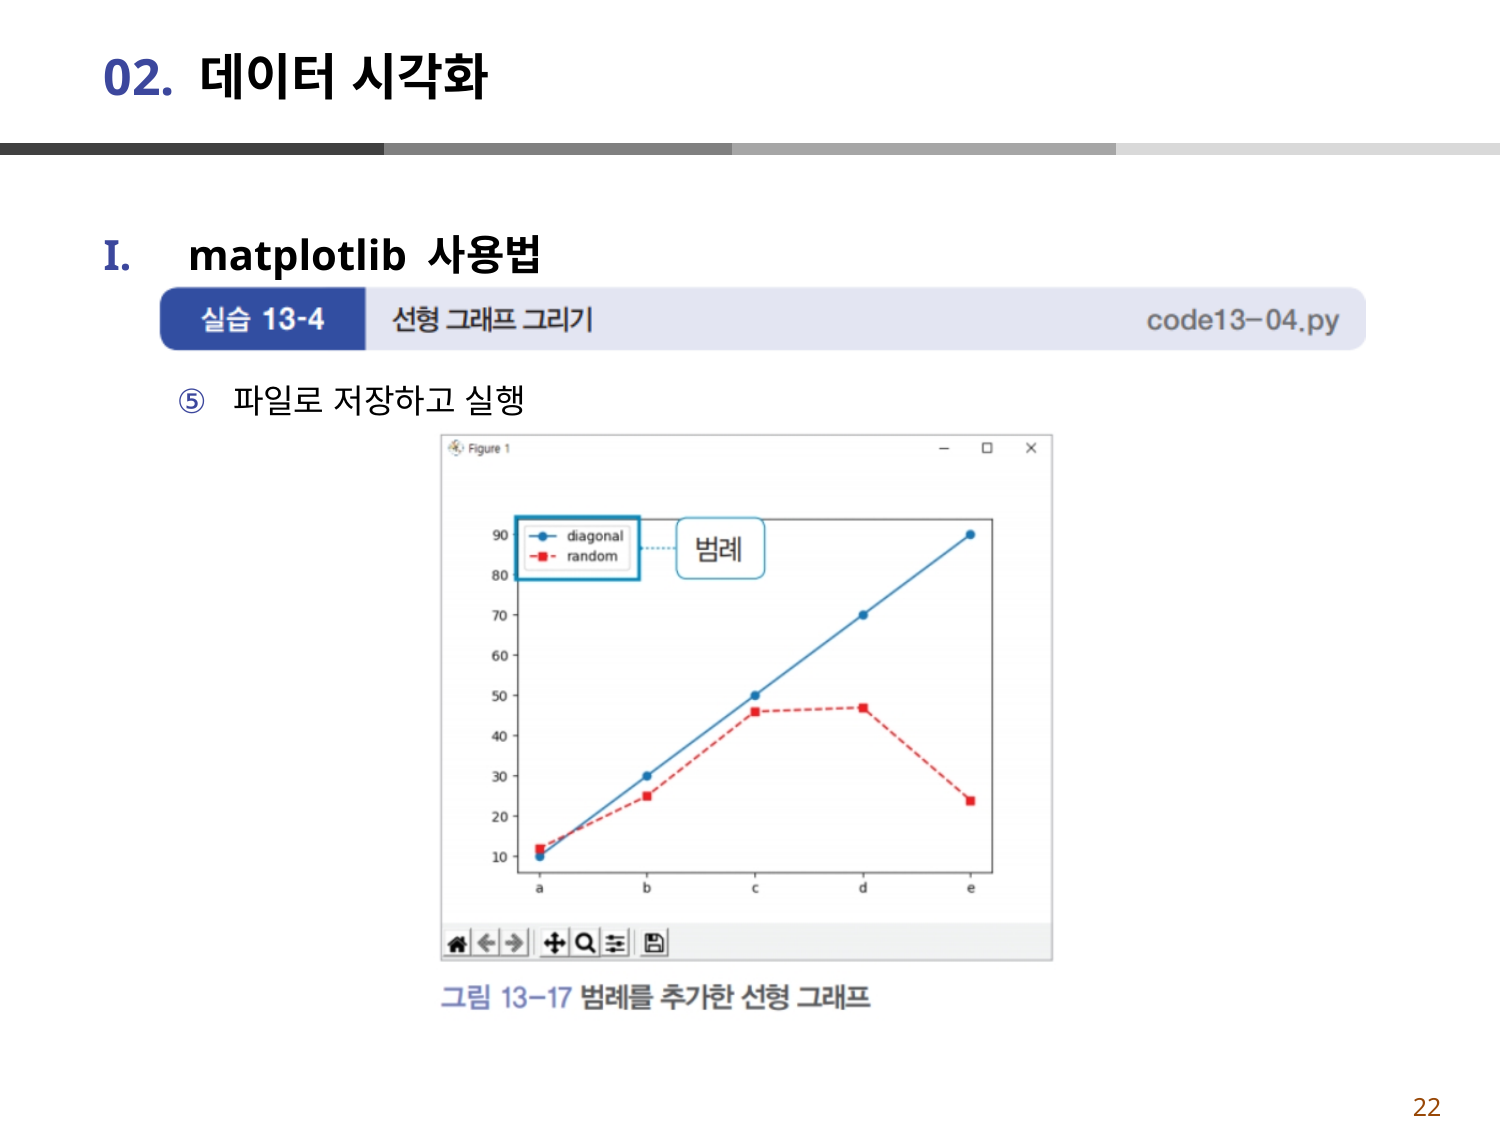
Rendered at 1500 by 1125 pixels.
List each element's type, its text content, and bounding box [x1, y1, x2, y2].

picture [157, 283, 1366, 352]
list matplotlib 사용법 파일로 저장하고 실행 [88, 196, 1459, 1095]
picture [424, 420, 1064, 1024]
title 02. 데이터 시각화 [88, 30, 1400, 121]
